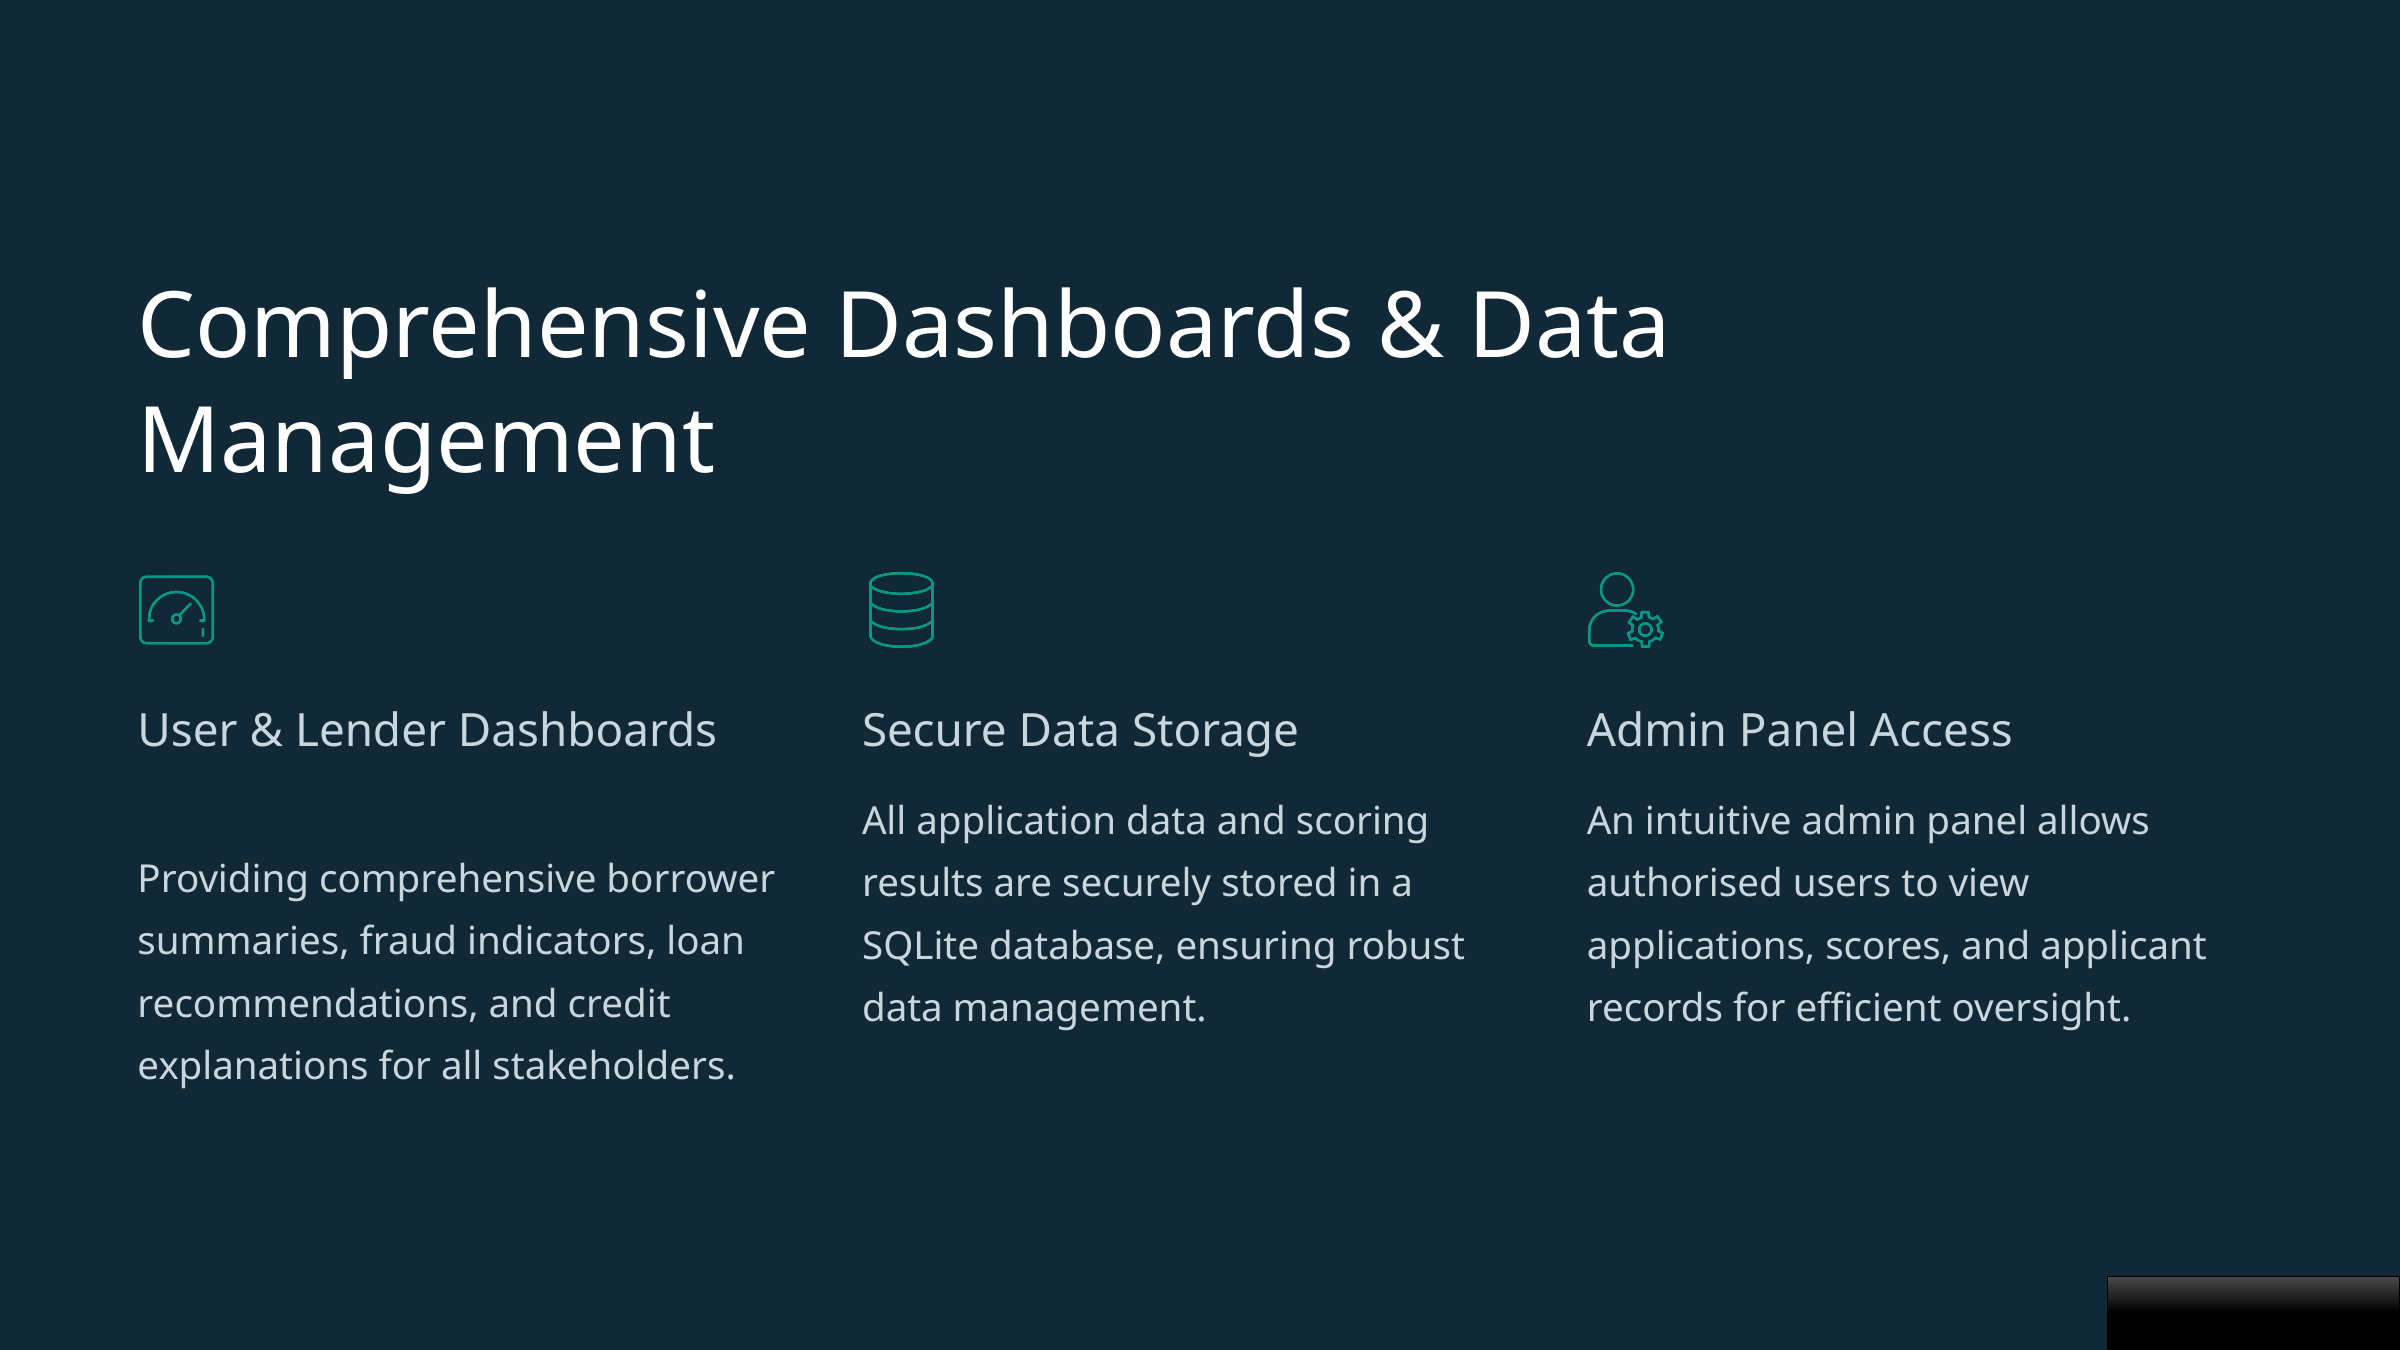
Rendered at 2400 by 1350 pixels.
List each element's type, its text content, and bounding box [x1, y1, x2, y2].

text_box User & Lender Dashboards [137, 698, 814, 814]
picture [137, 570, 216, 650]
text_box Comprehensive Dashboards & Data Management [137, 261, 2263, 493]
text_box Secure Data Storage [862, 698, 1443, 757]
text_box Providing comprehensive borrower summaries, fraud indicators, loan recommendations, and credit explanations for all stakeholders. [137, 837, 814, 1089]
text_box Admin Panel Access [1586, 698, 2141, 757]
text_box All application data and scoring results are securely stored in a SQLite database, ensuring robust data management. [862, 779, 1538, 969]
text_box An intuitive admin panel allows authorised users to view applications, scores, and applicant records for efficient oversight. [1586, 779, 2263, 1031]
picture [862, 570, 941, 650]
text_box [2107, 1276, 2400, 1350]
picture [2106, 1271, 2389, 1339]
picture [1586, 570, 1666, 650]
